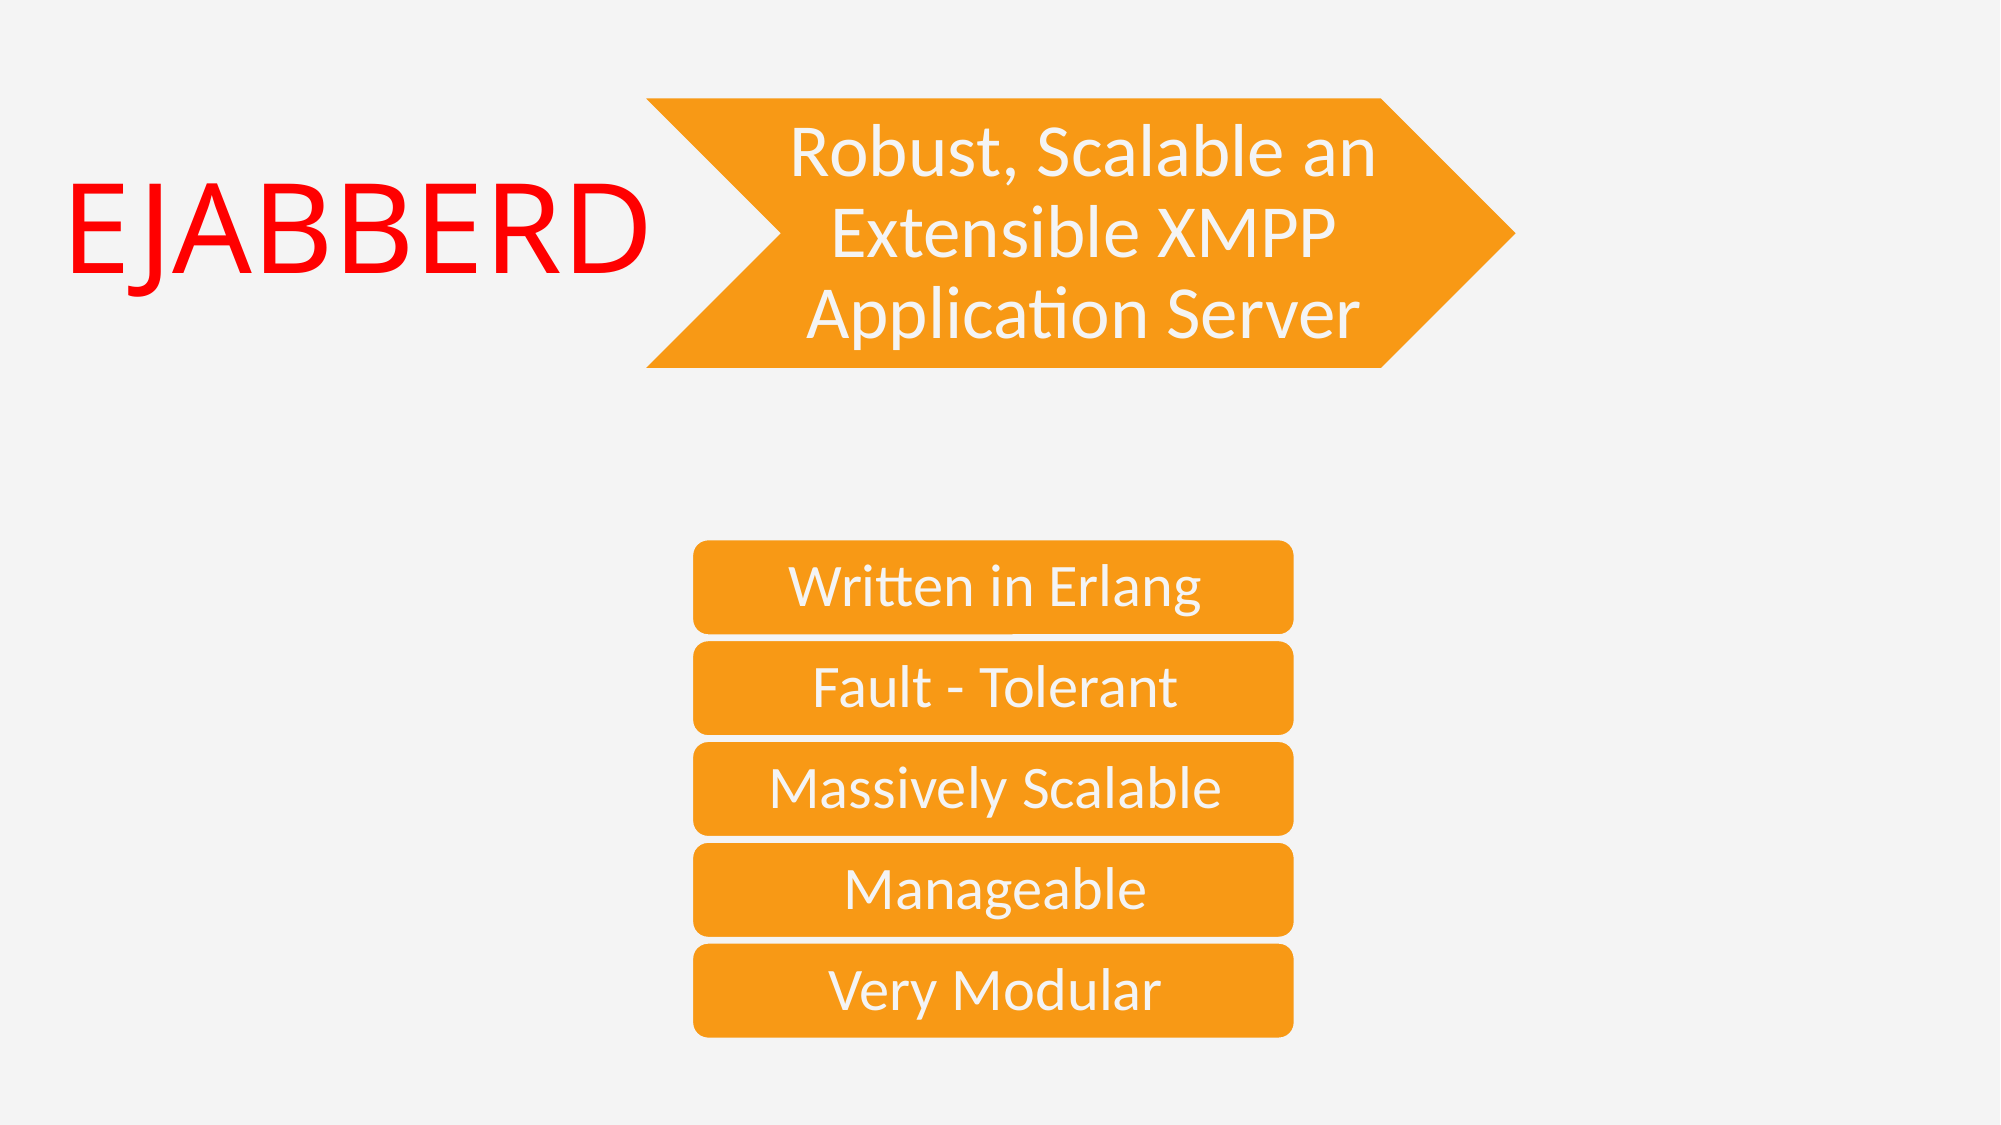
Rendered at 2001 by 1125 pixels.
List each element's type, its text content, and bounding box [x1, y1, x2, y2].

title EJABBERD [46, 124, 330, 342]
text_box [330, 97, 1831, 369]
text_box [156, 539, 1831, 1039]
